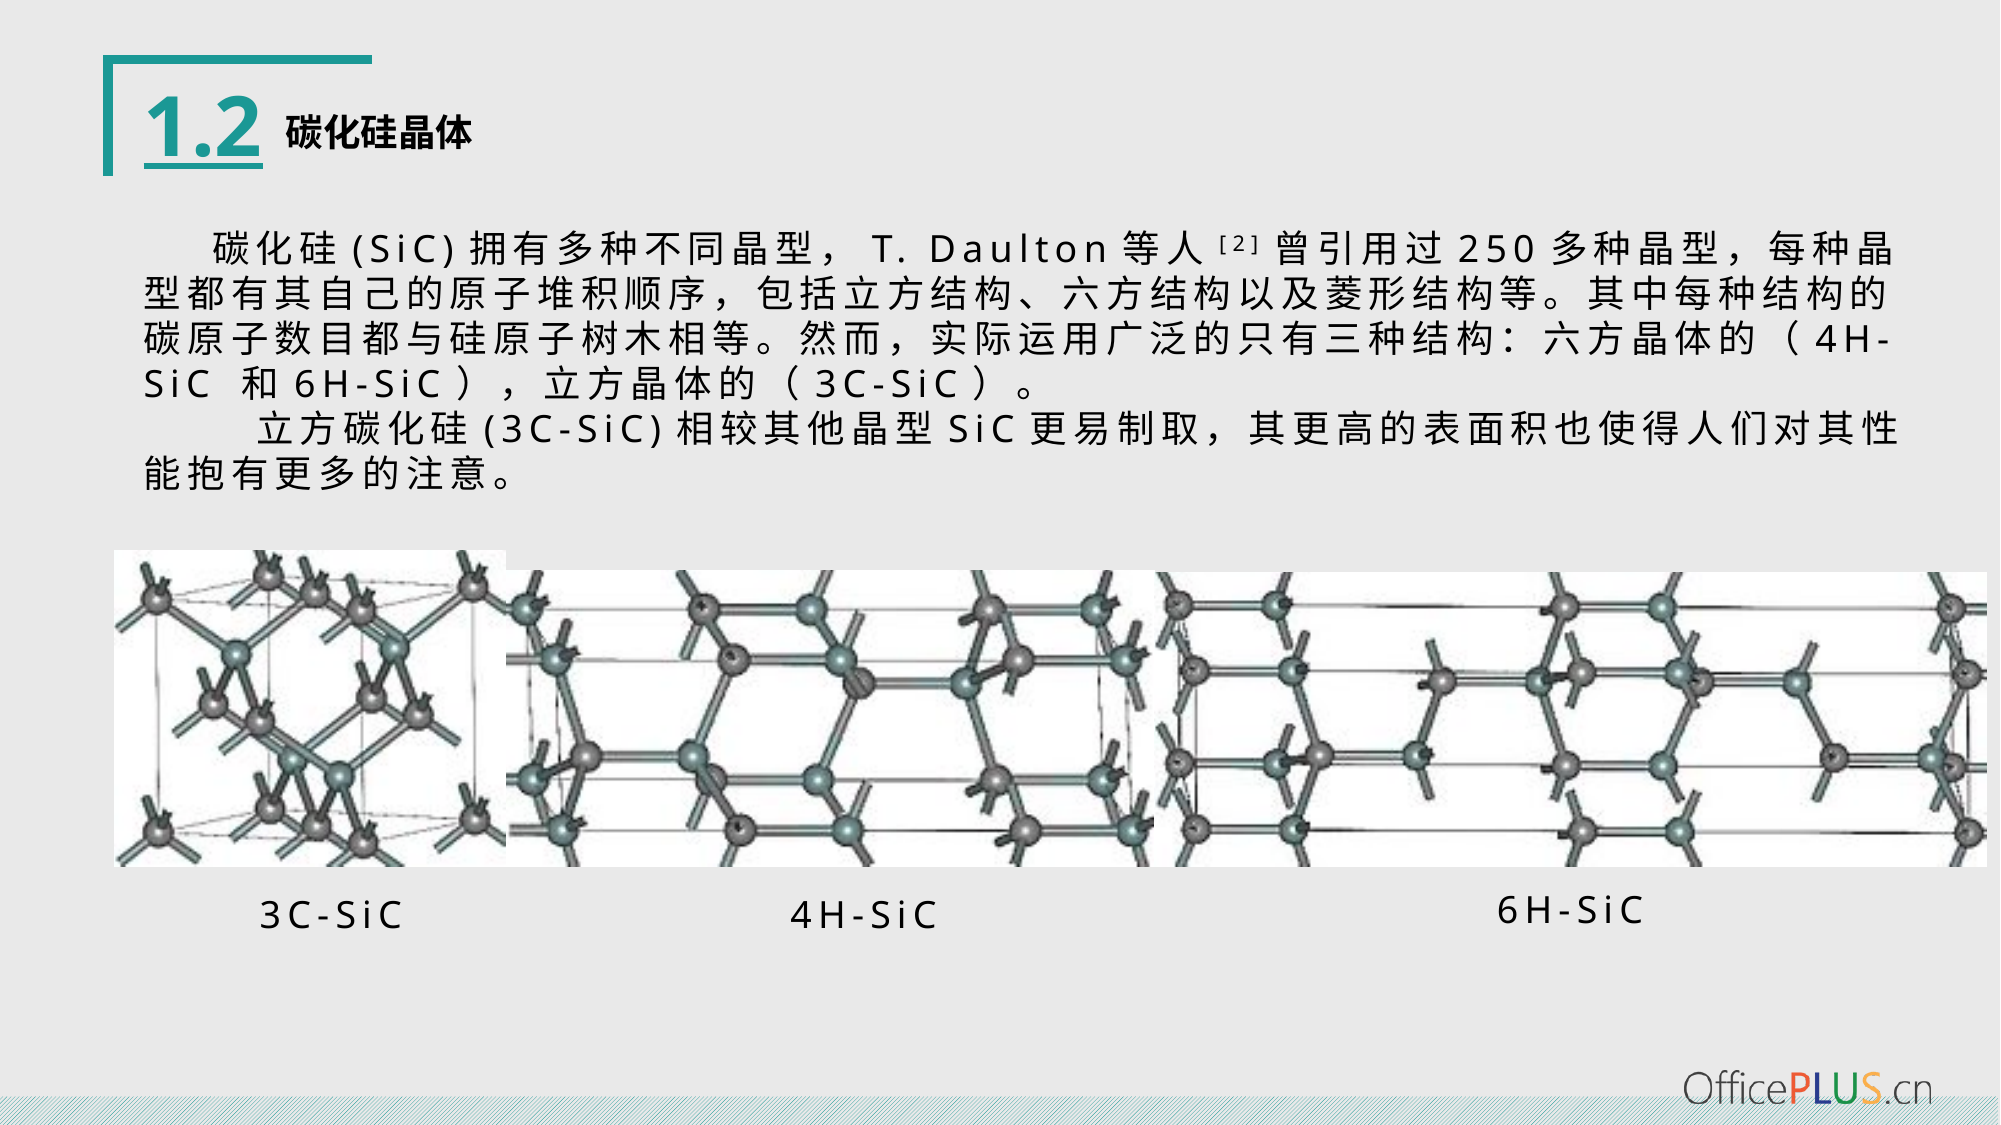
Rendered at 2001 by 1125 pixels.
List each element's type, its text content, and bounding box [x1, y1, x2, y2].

text_box 3C-SiC [244, 883, 417, 944]
text_box 碳化硅晶体 [270, 101, 631, 162]
text_box 4H-SiC [775, 883, 1193, 944]
text_box 1.2 [128, 66, 289, 181]
text_box 碳化硅(SiC)拥有多种不同晶型，T. Daulton等人[2]曾引用过250多种晶型，每种晶型都有其自己的原子堆积顺序，包括立方结构、六方结构以及菱形结构等。其中每种结构的碳原子数目都与硅原子树木相等。然而，实际运用广泛的只有三种结构：六方晶体的（4H-SiC 和6H-SiC），立方晶体的（3C-SiC）。 立方碳化硅(3C-SiC)相较其他晶型SiC更易制取，其更高的表面积也使得人们对其性能抱有更多的注意。 [128, 217, 1931, 548]
text_box 6H-SiC [1482, 878, 1659, 938]
picture [114, 550, 1987, 867]
picture [1684, 1070, 1931, 1104]
